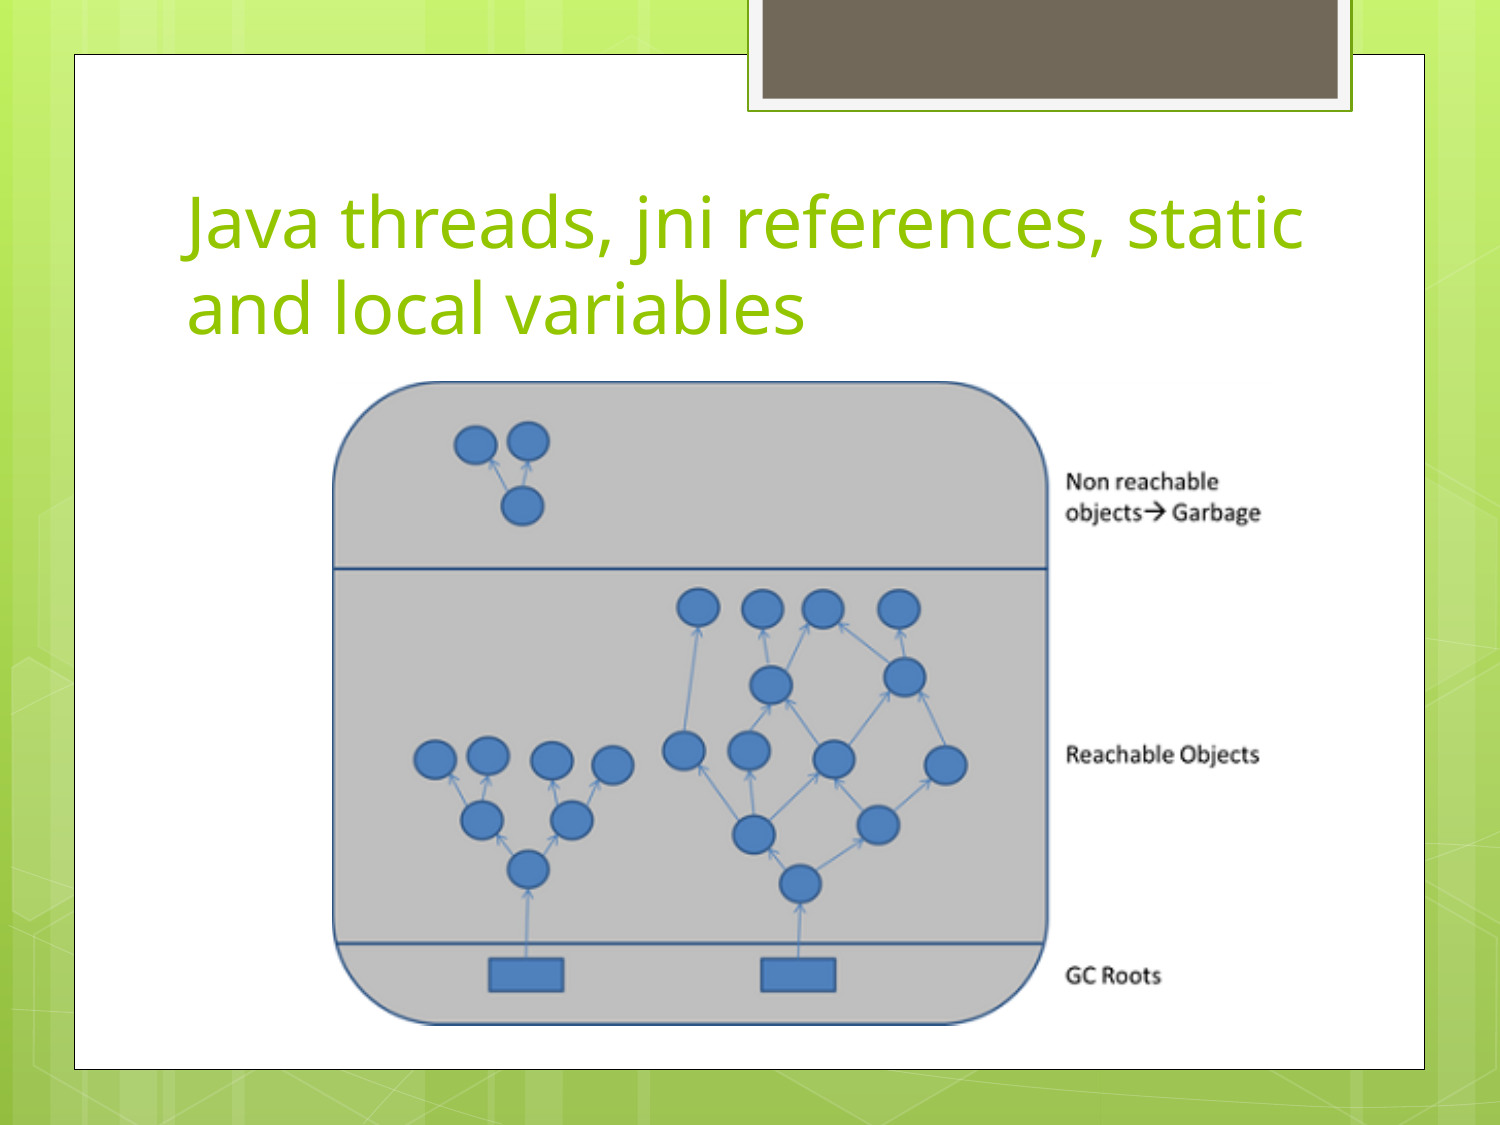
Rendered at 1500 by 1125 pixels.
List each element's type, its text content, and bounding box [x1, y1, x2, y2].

picture [332, 380, 1278, 1026]
title Java threads, jni references, static and local variables [171, 168, 1324, 357]
